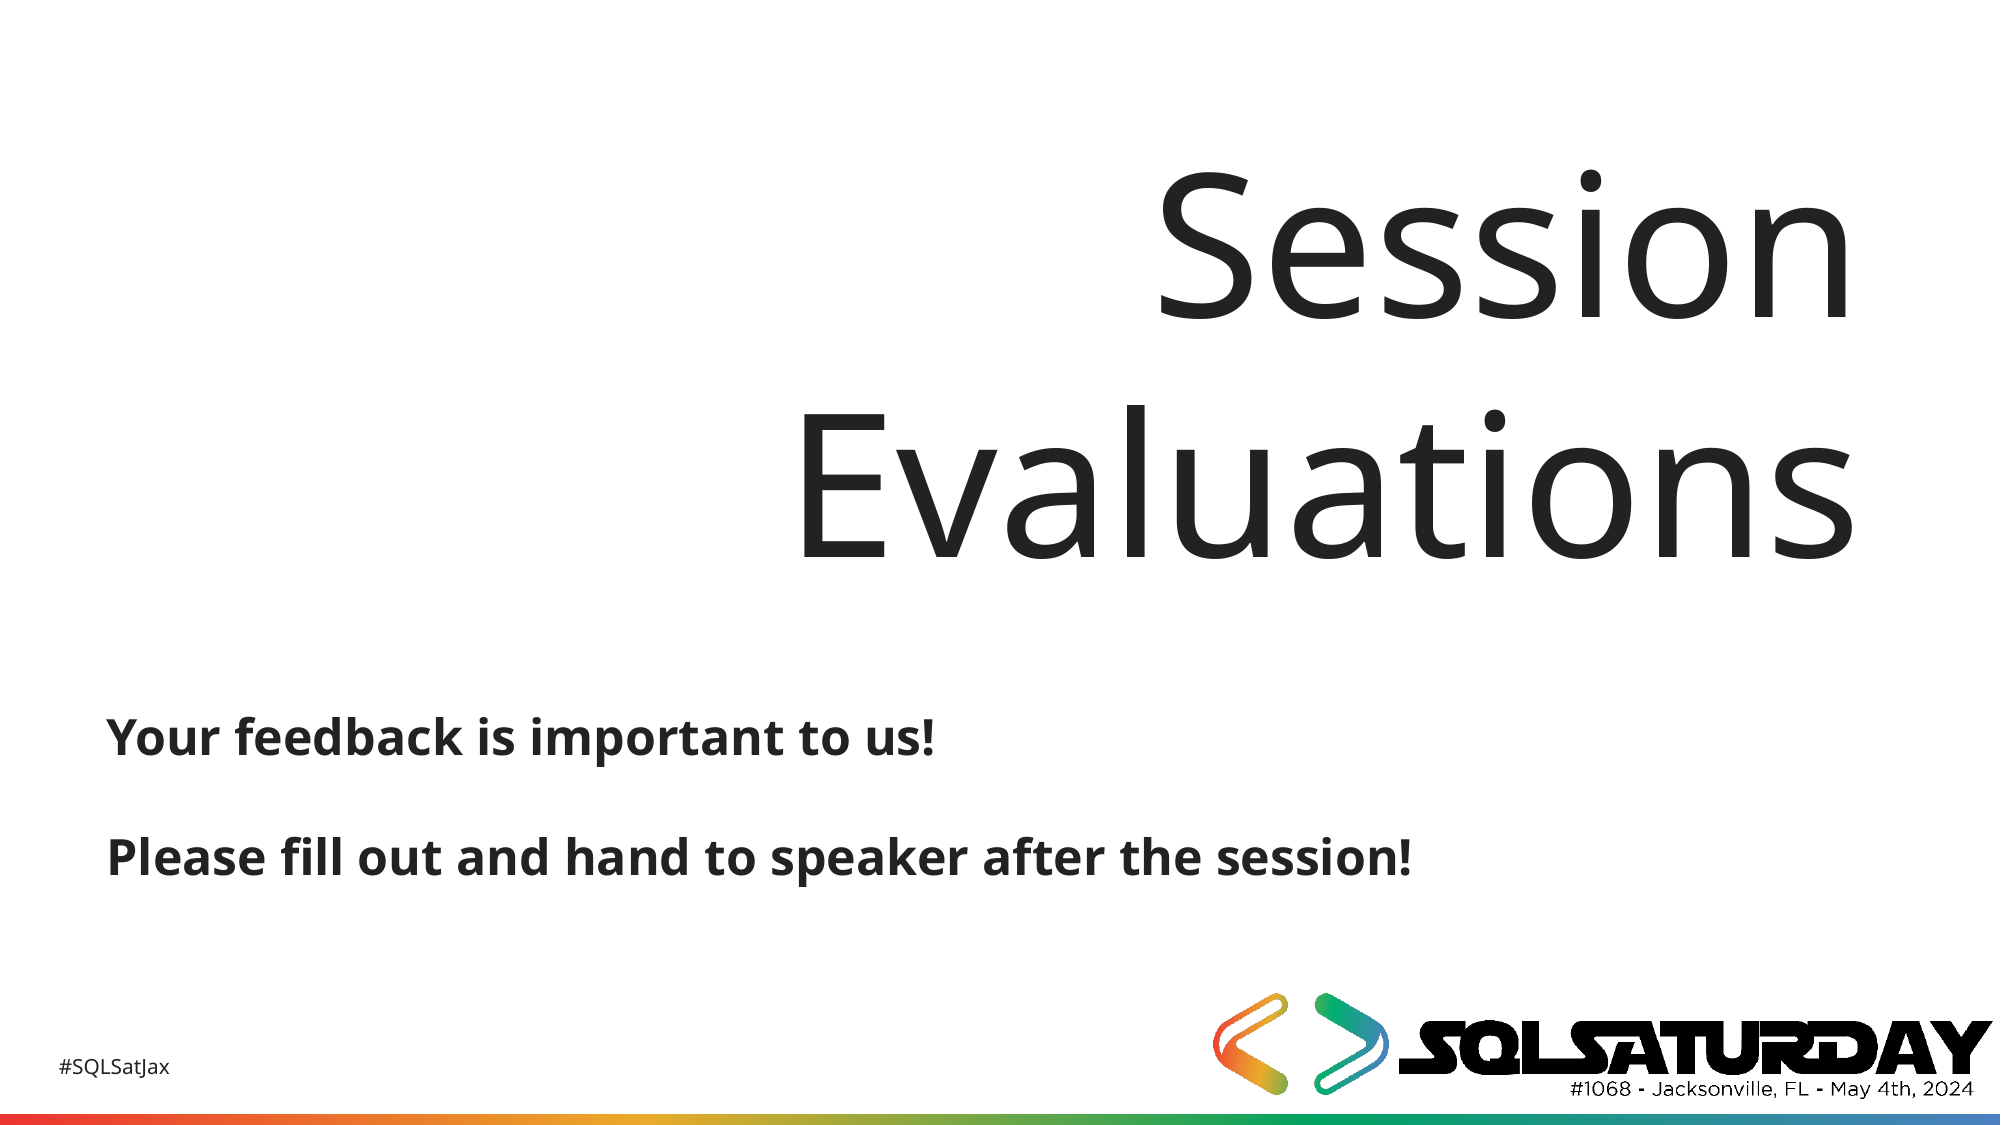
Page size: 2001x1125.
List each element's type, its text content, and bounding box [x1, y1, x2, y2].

text_box Session Evaluations [184, 110, 1877, 605]
picture [0, 1114, 2000, 1125]
text_box Your feedback is important to us! Please fill out and hand to speaker after the session! [91, 697, 1715, 893]
picture [1213, 993, 1993, 1102]
